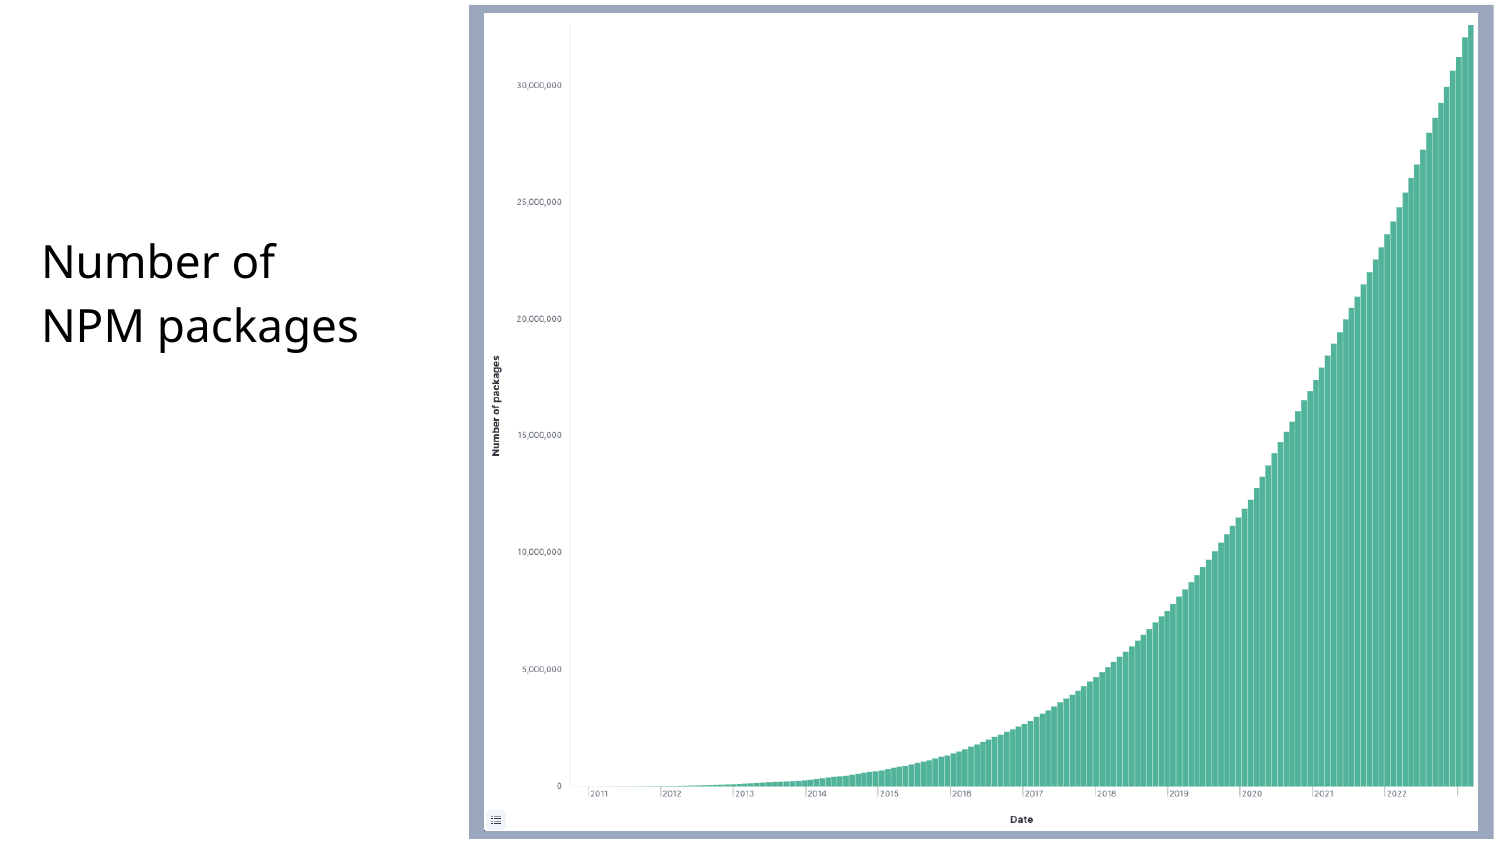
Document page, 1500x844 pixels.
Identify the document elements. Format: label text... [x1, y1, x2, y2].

text_box Number of NPM packages [26, 209, 479, 367]
picture [484, 13, 1479, 831]
text_box [469, 4, 1494, 839]
